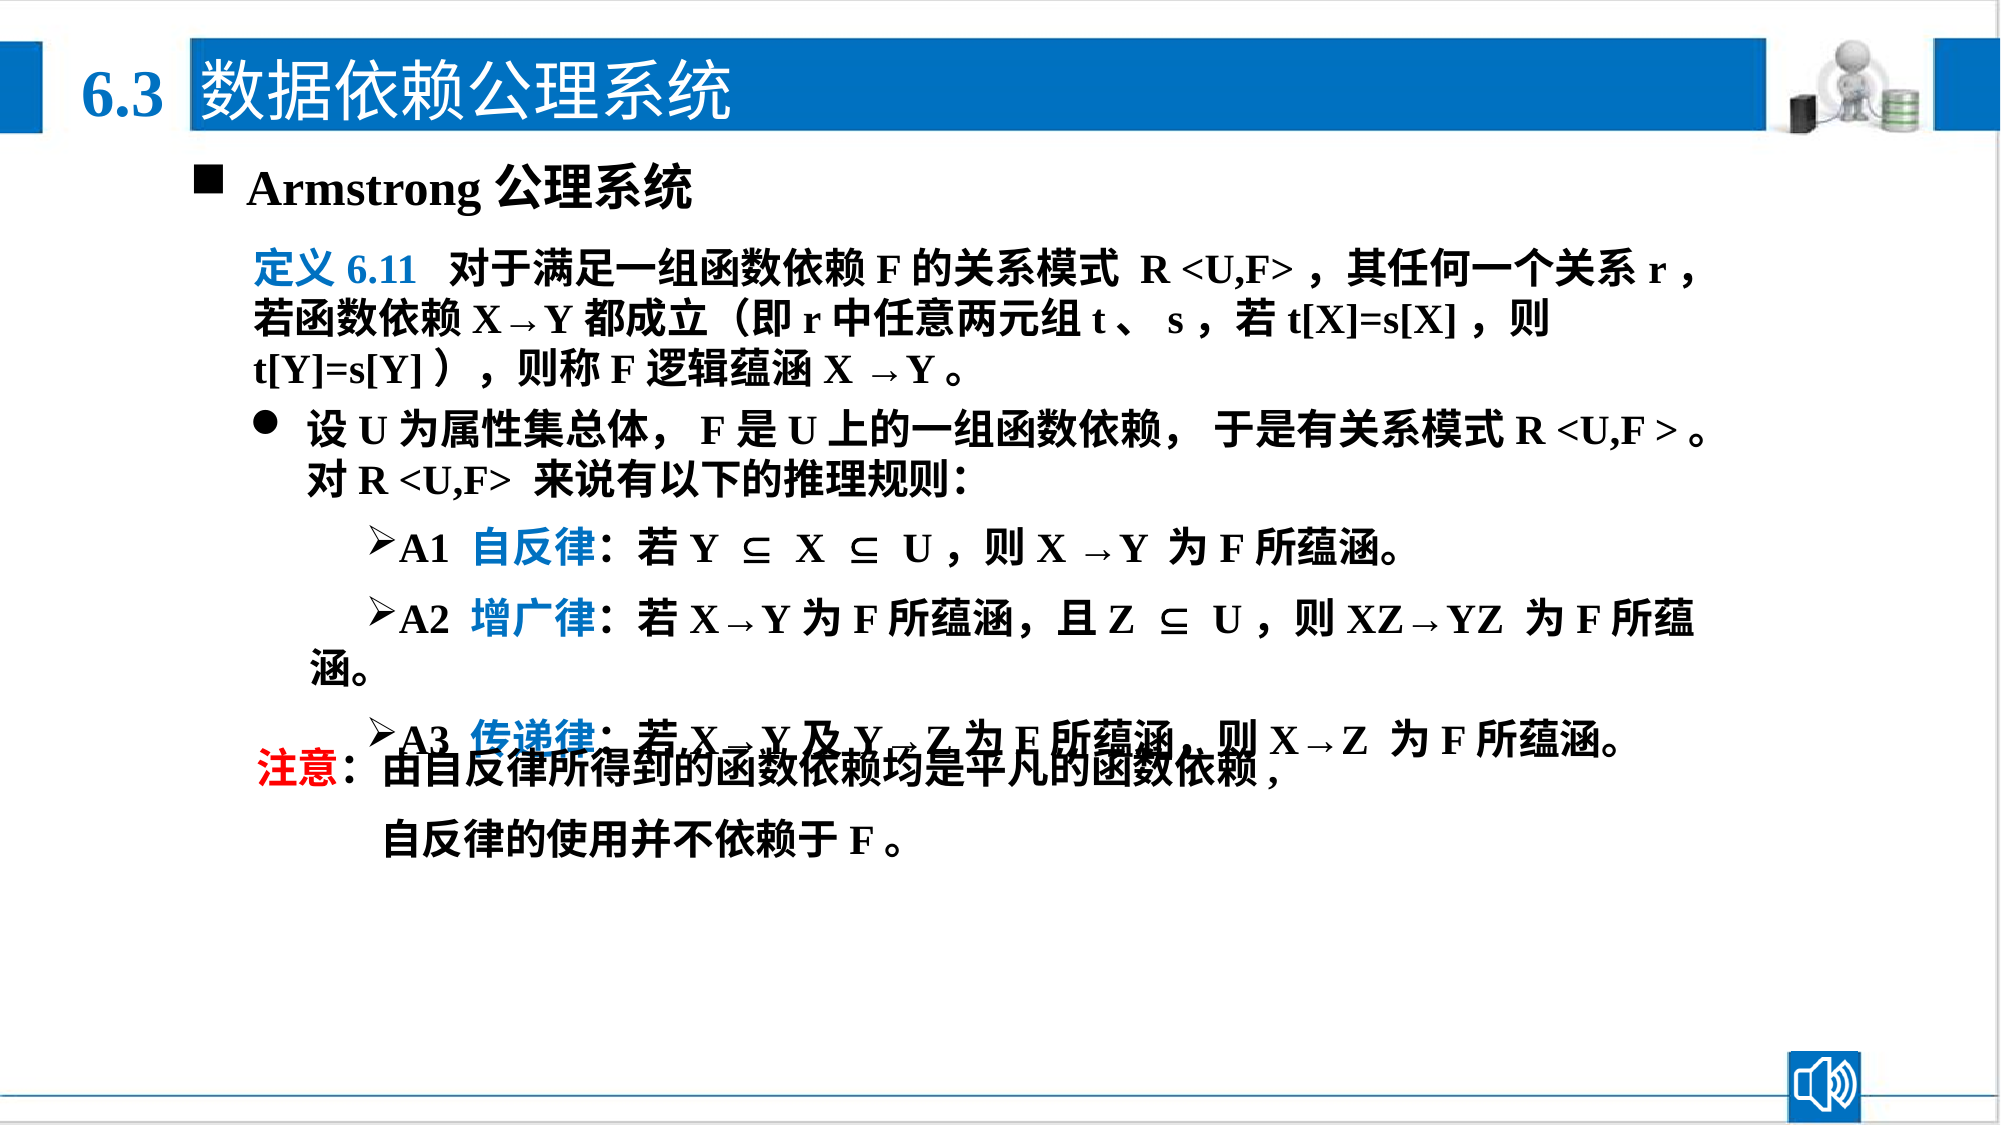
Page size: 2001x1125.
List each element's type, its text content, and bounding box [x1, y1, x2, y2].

text_box 设U为属性集总体，F是U上的一组函数依赖， 于是有关系模式R <U,F >。对R <U,F> 来说有以下的推理规则： [235, 395, 1748, 510]
picture [0, 0, 2001, 1125]
text_box 定义6.11 对于满足一组函数依赖F的关系模式 R <U,F>，其任何一个关系r，若函数依赖X→Y都成立（即r中任意两元组t、s，若t[X]=s[X]，则 t[Y]=s[Y]），则称F逻辑蕴涵X →Y。 [238, 234, 1751, 399]
text_box A1 自反律：若Y  X  U，则X →Y 为F所蕴涵。 A2 增广律：若X→Y为F所蕴涵，且Z  U，则XZ→YZ 为F所蕴涵。 A3 传递律：若X→Y及Y→Z为F所蕴涵，则X→Z 为F所蕴涵。 [238, 513, 1751, 770]
text_box 注意：由自反律所得到的函数依赖均是平凡的函数依赖, 自反律的使用并不依赖于F。 [185, 734, 1697, 871]
text_box 数据依赖公理系统 [184, 41, 1201, 136]
text_box Armstrong公理系统 [174, 148, 1331, 224]
text_box 6.3 [66, 42, 244, 138]
